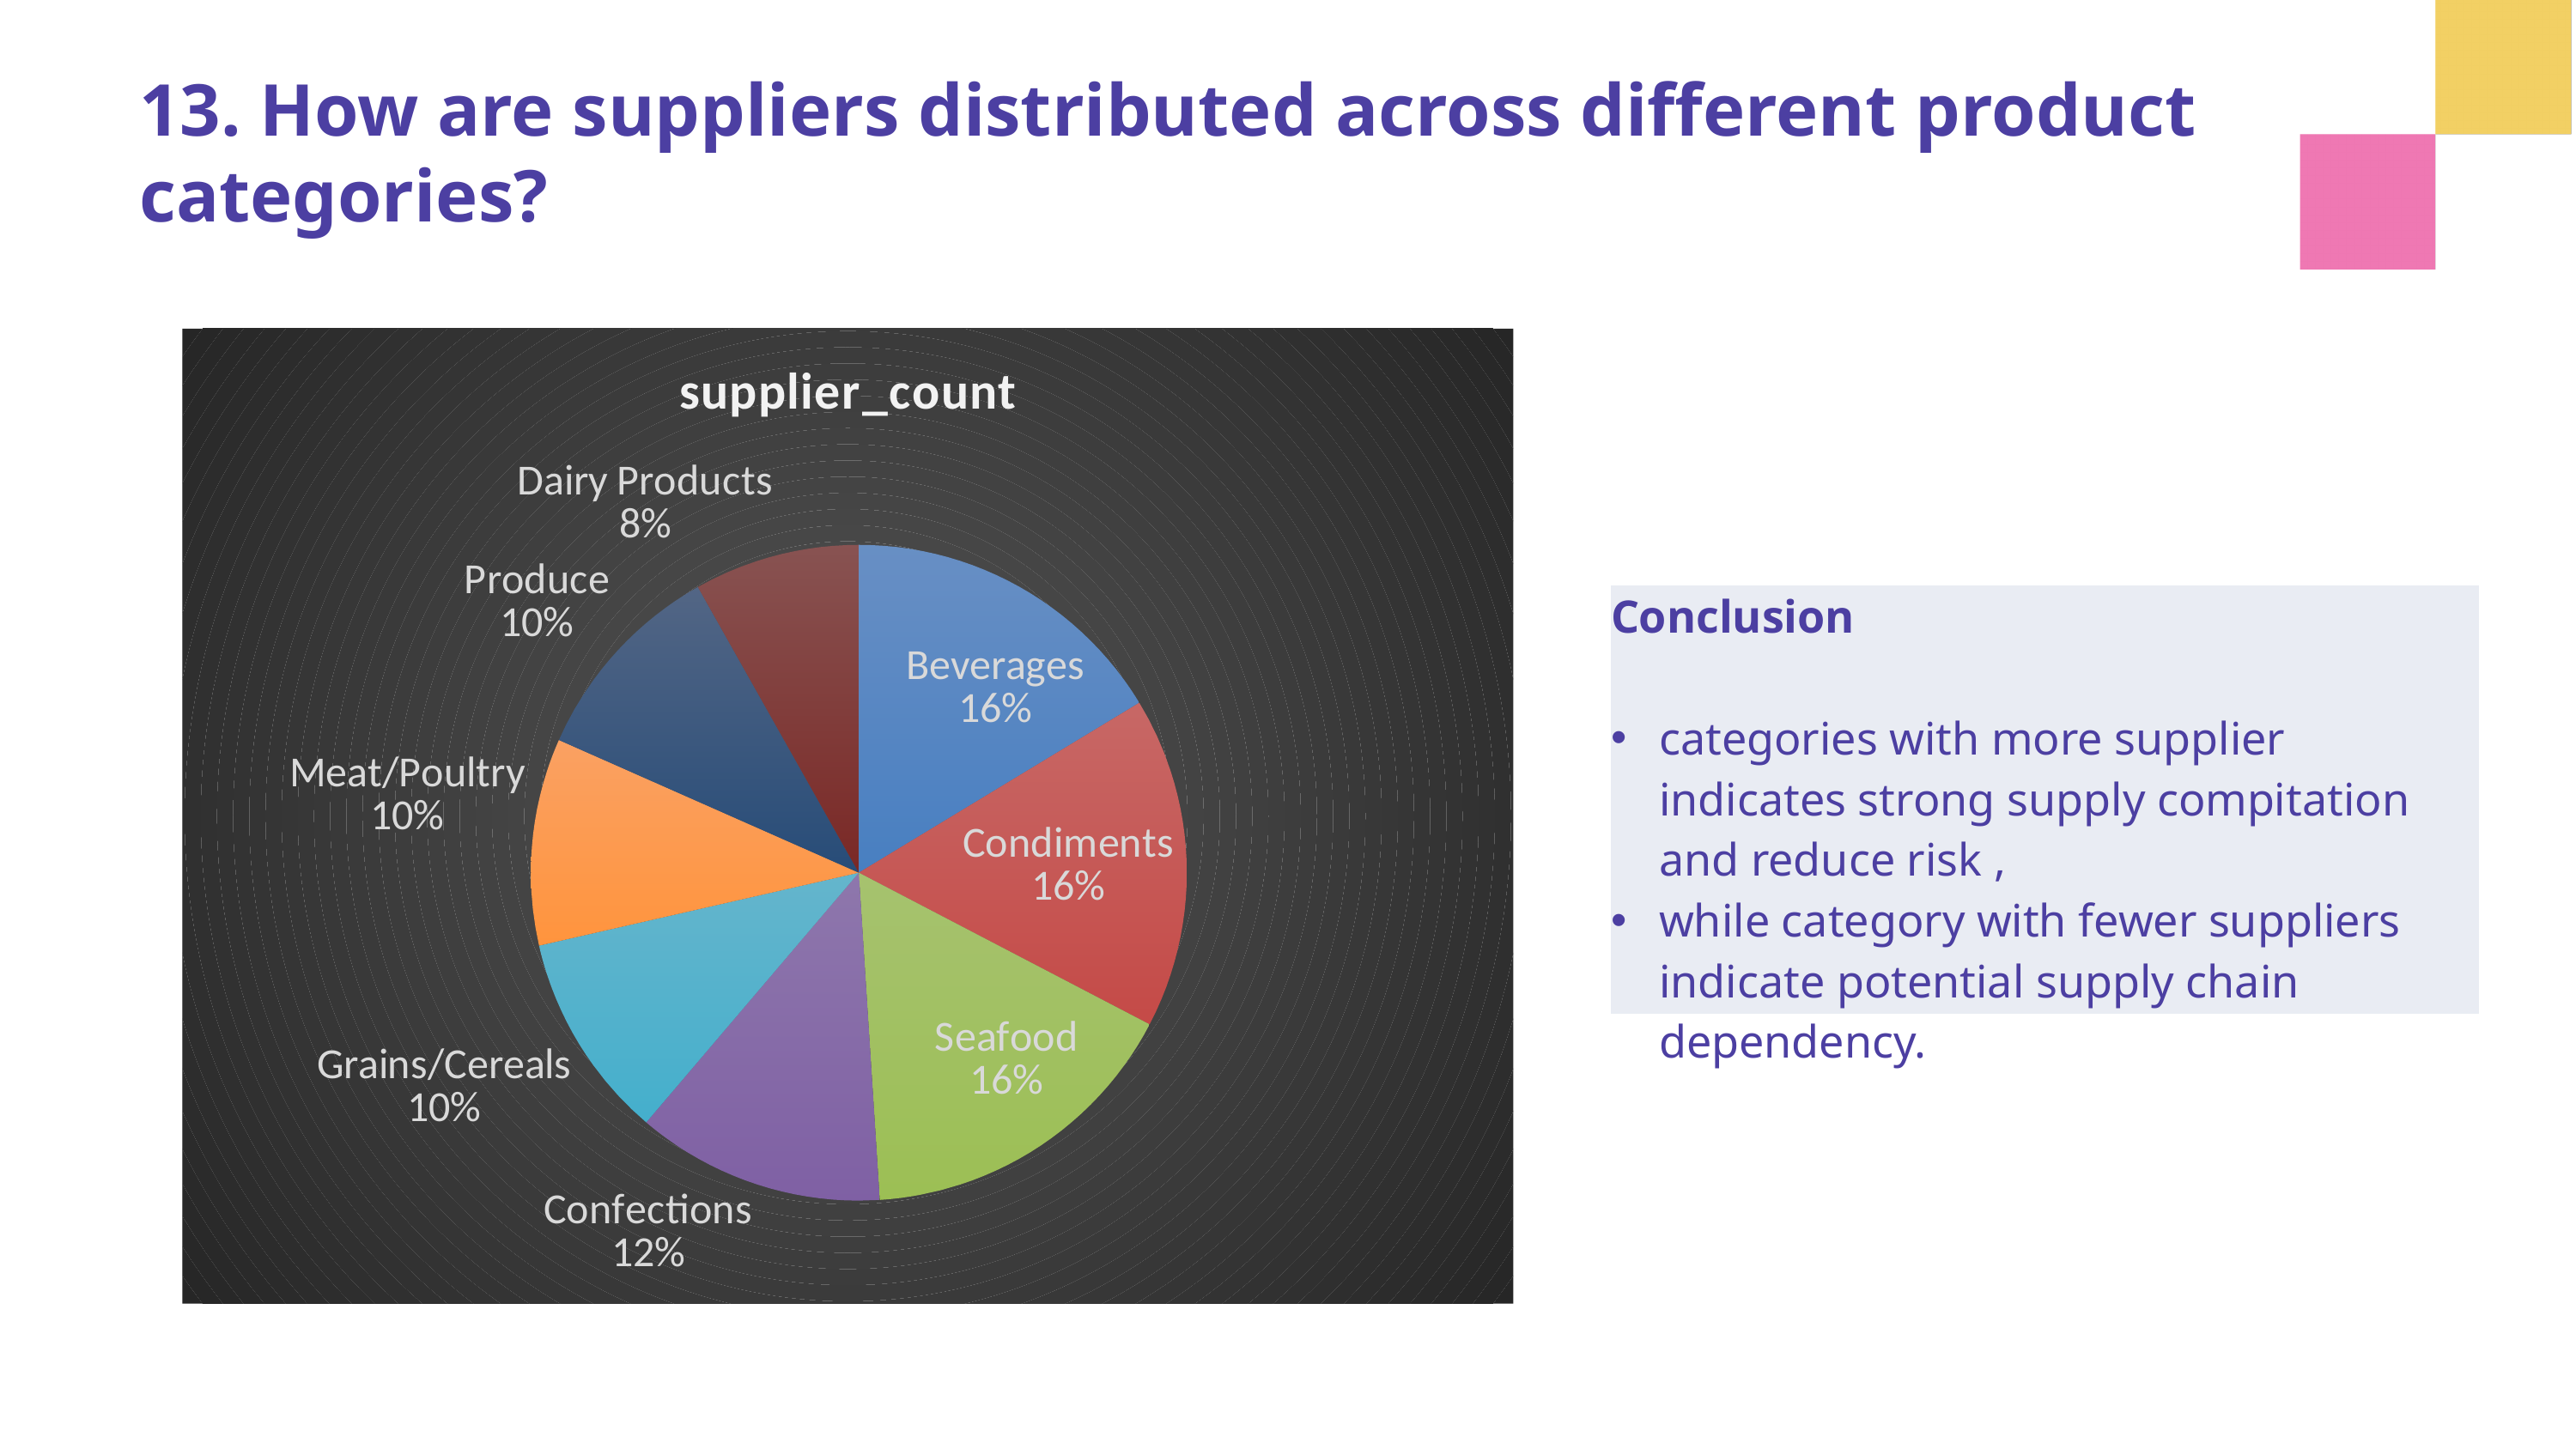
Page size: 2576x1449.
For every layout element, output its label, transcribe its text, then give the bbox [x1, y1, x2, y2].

text_box [2300, 0, 2576, 270]
chart [182, 328, 1514, 1304]
text_box 13. How are suppliers distributed across different product categories? [139, 64, 2265, 236]
table_header Conclusion categories with more supplier indicates strong supply compitation and reduce risk , while category with fewer suppliers indicate potential supply chain dependency. [1611, 585, 2479, 1014]
